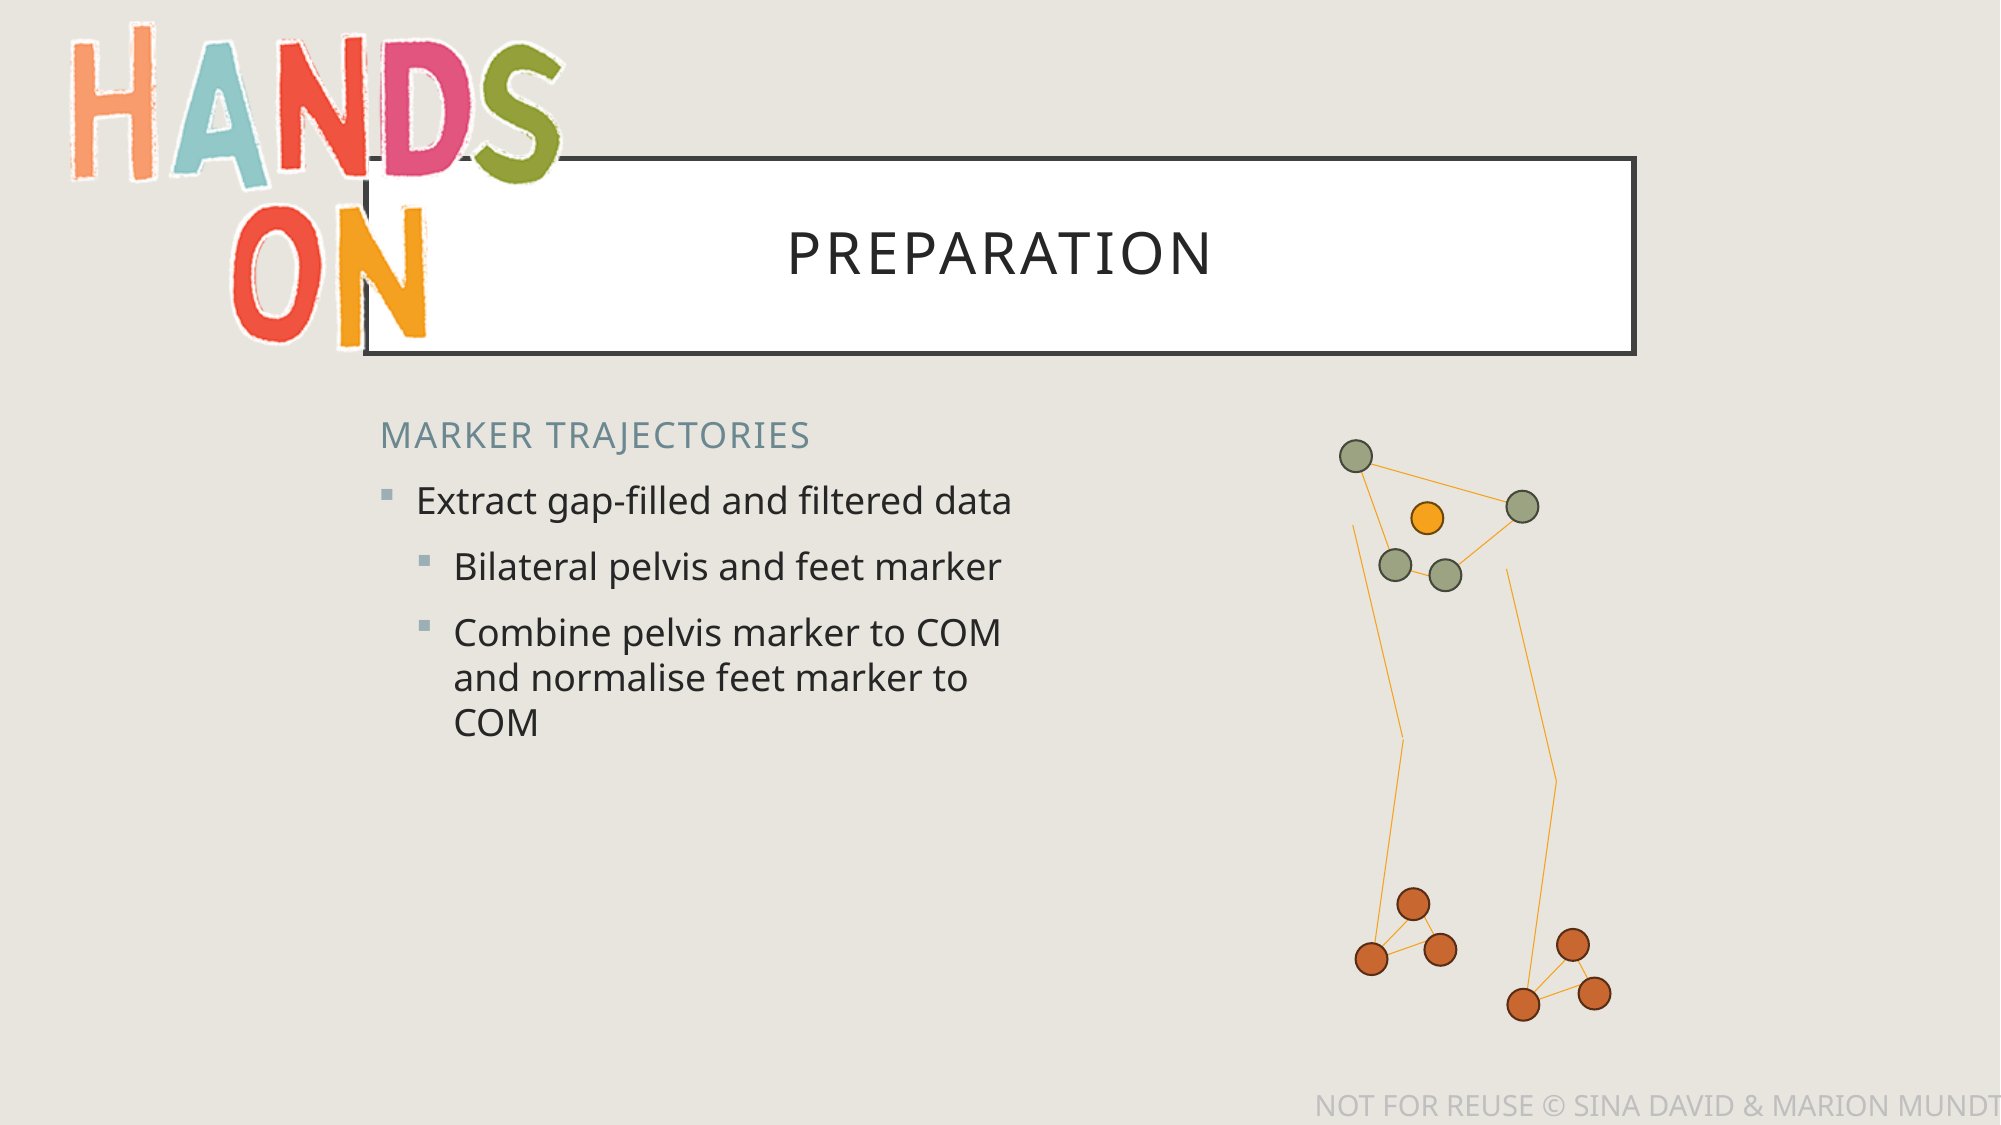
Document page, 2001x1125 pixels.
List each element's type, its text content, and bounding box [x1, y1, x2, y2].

title Preparation [578, 156, 1637, 356]
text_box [1340, 440, 1611, 1028]
list Extract gap-filled and filtered data Bilateral pelvis and feet marker Combine pelvis marker to COM and normalise feet marker to COM [363, 469, 1044, 716]
list Marker trajectories [363, 394, 827, 464]
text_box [52, 20, 578, 370]
